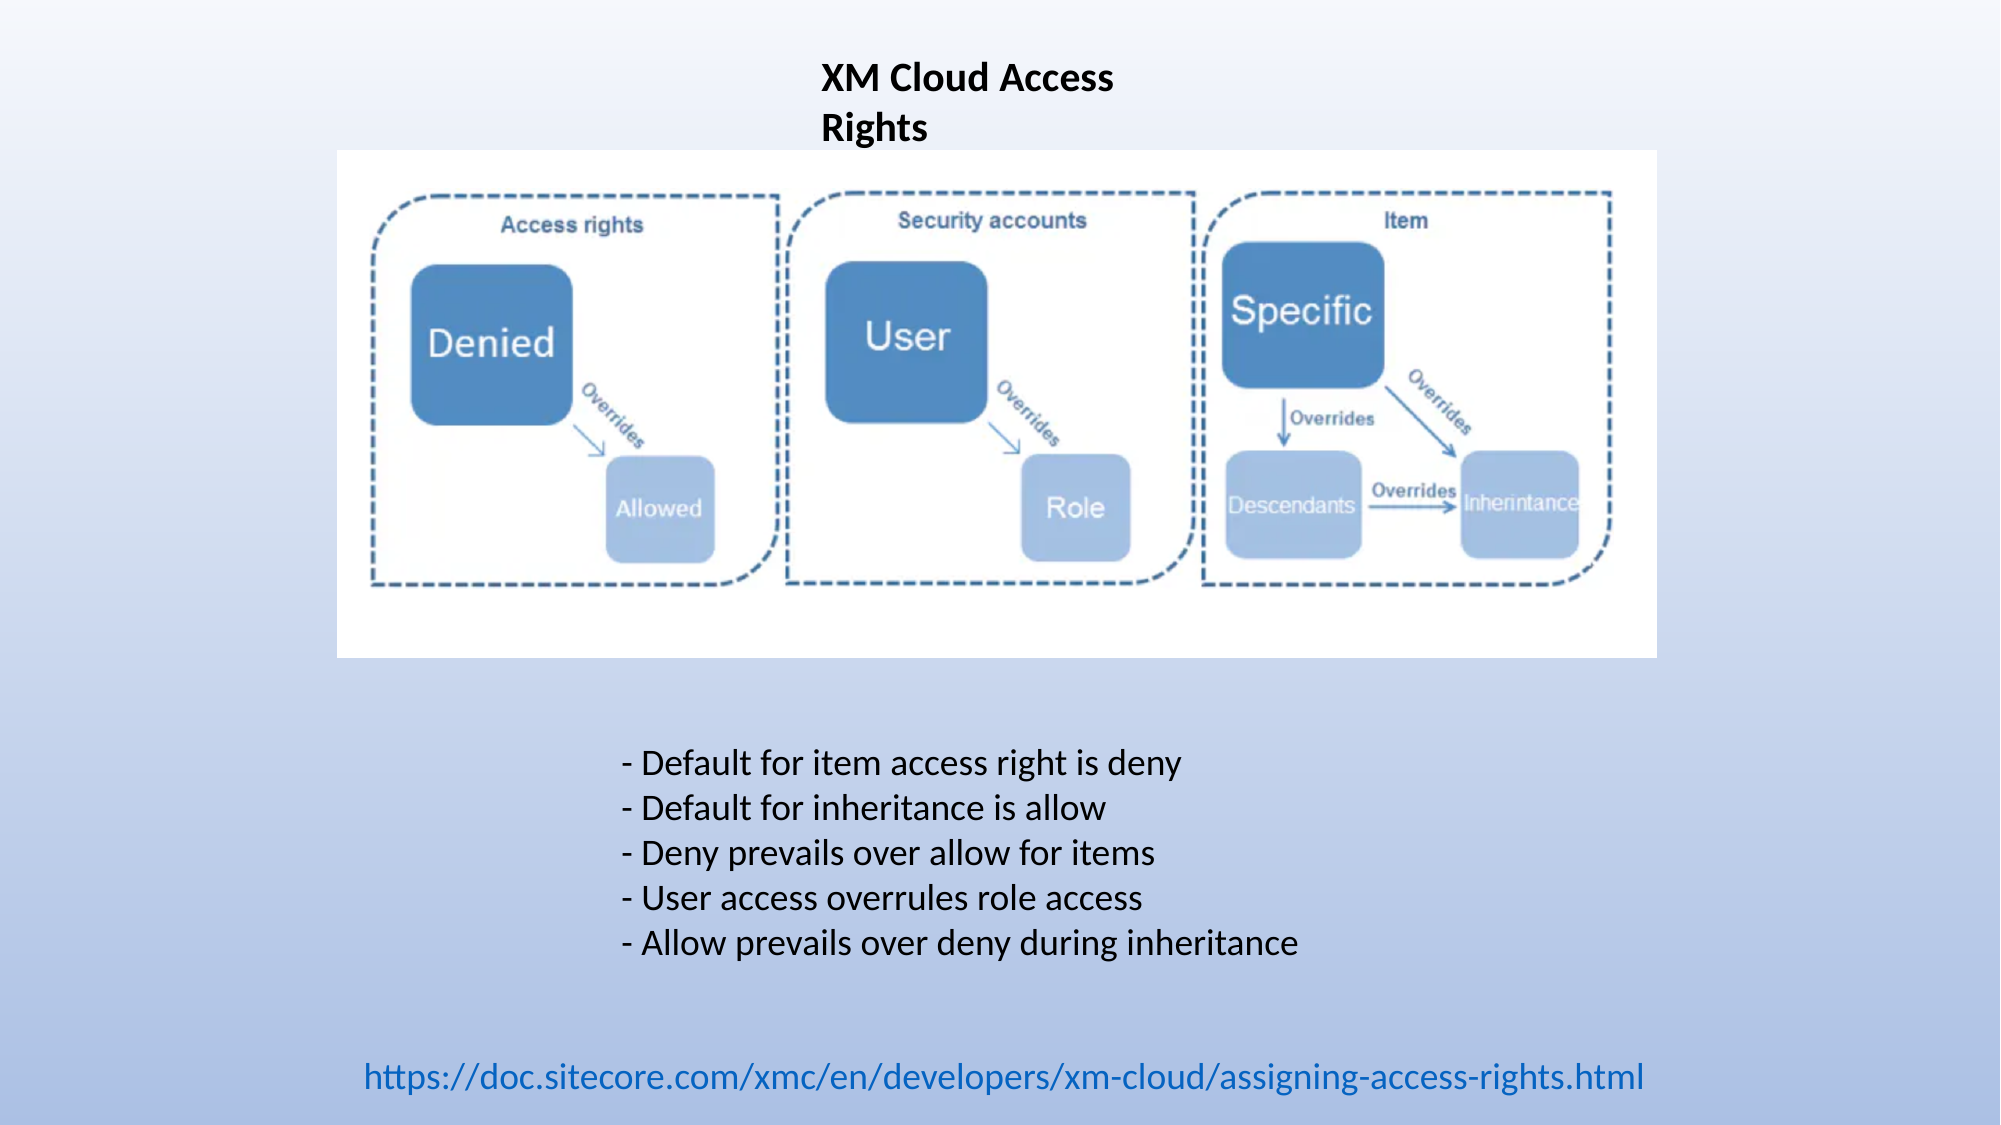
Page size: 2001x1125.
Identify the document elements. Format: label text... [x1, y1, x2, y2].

text_box XM Cloud Access Rights [806, 42, 1245, 150]
text_box https://doc.sitecore.com/xmc/en/developers/xm-cloud/assigning-access-rights.html [348, 1044, 1703, 1105]
picture [337, 150, 1657, 659]
text_box - Default for item access right is deny - Default for inheritance is allow - Deny prevails over allow for items - User access overrules role access - Allow prevails over deny during inheritance [606, 730, 1422, 971]
